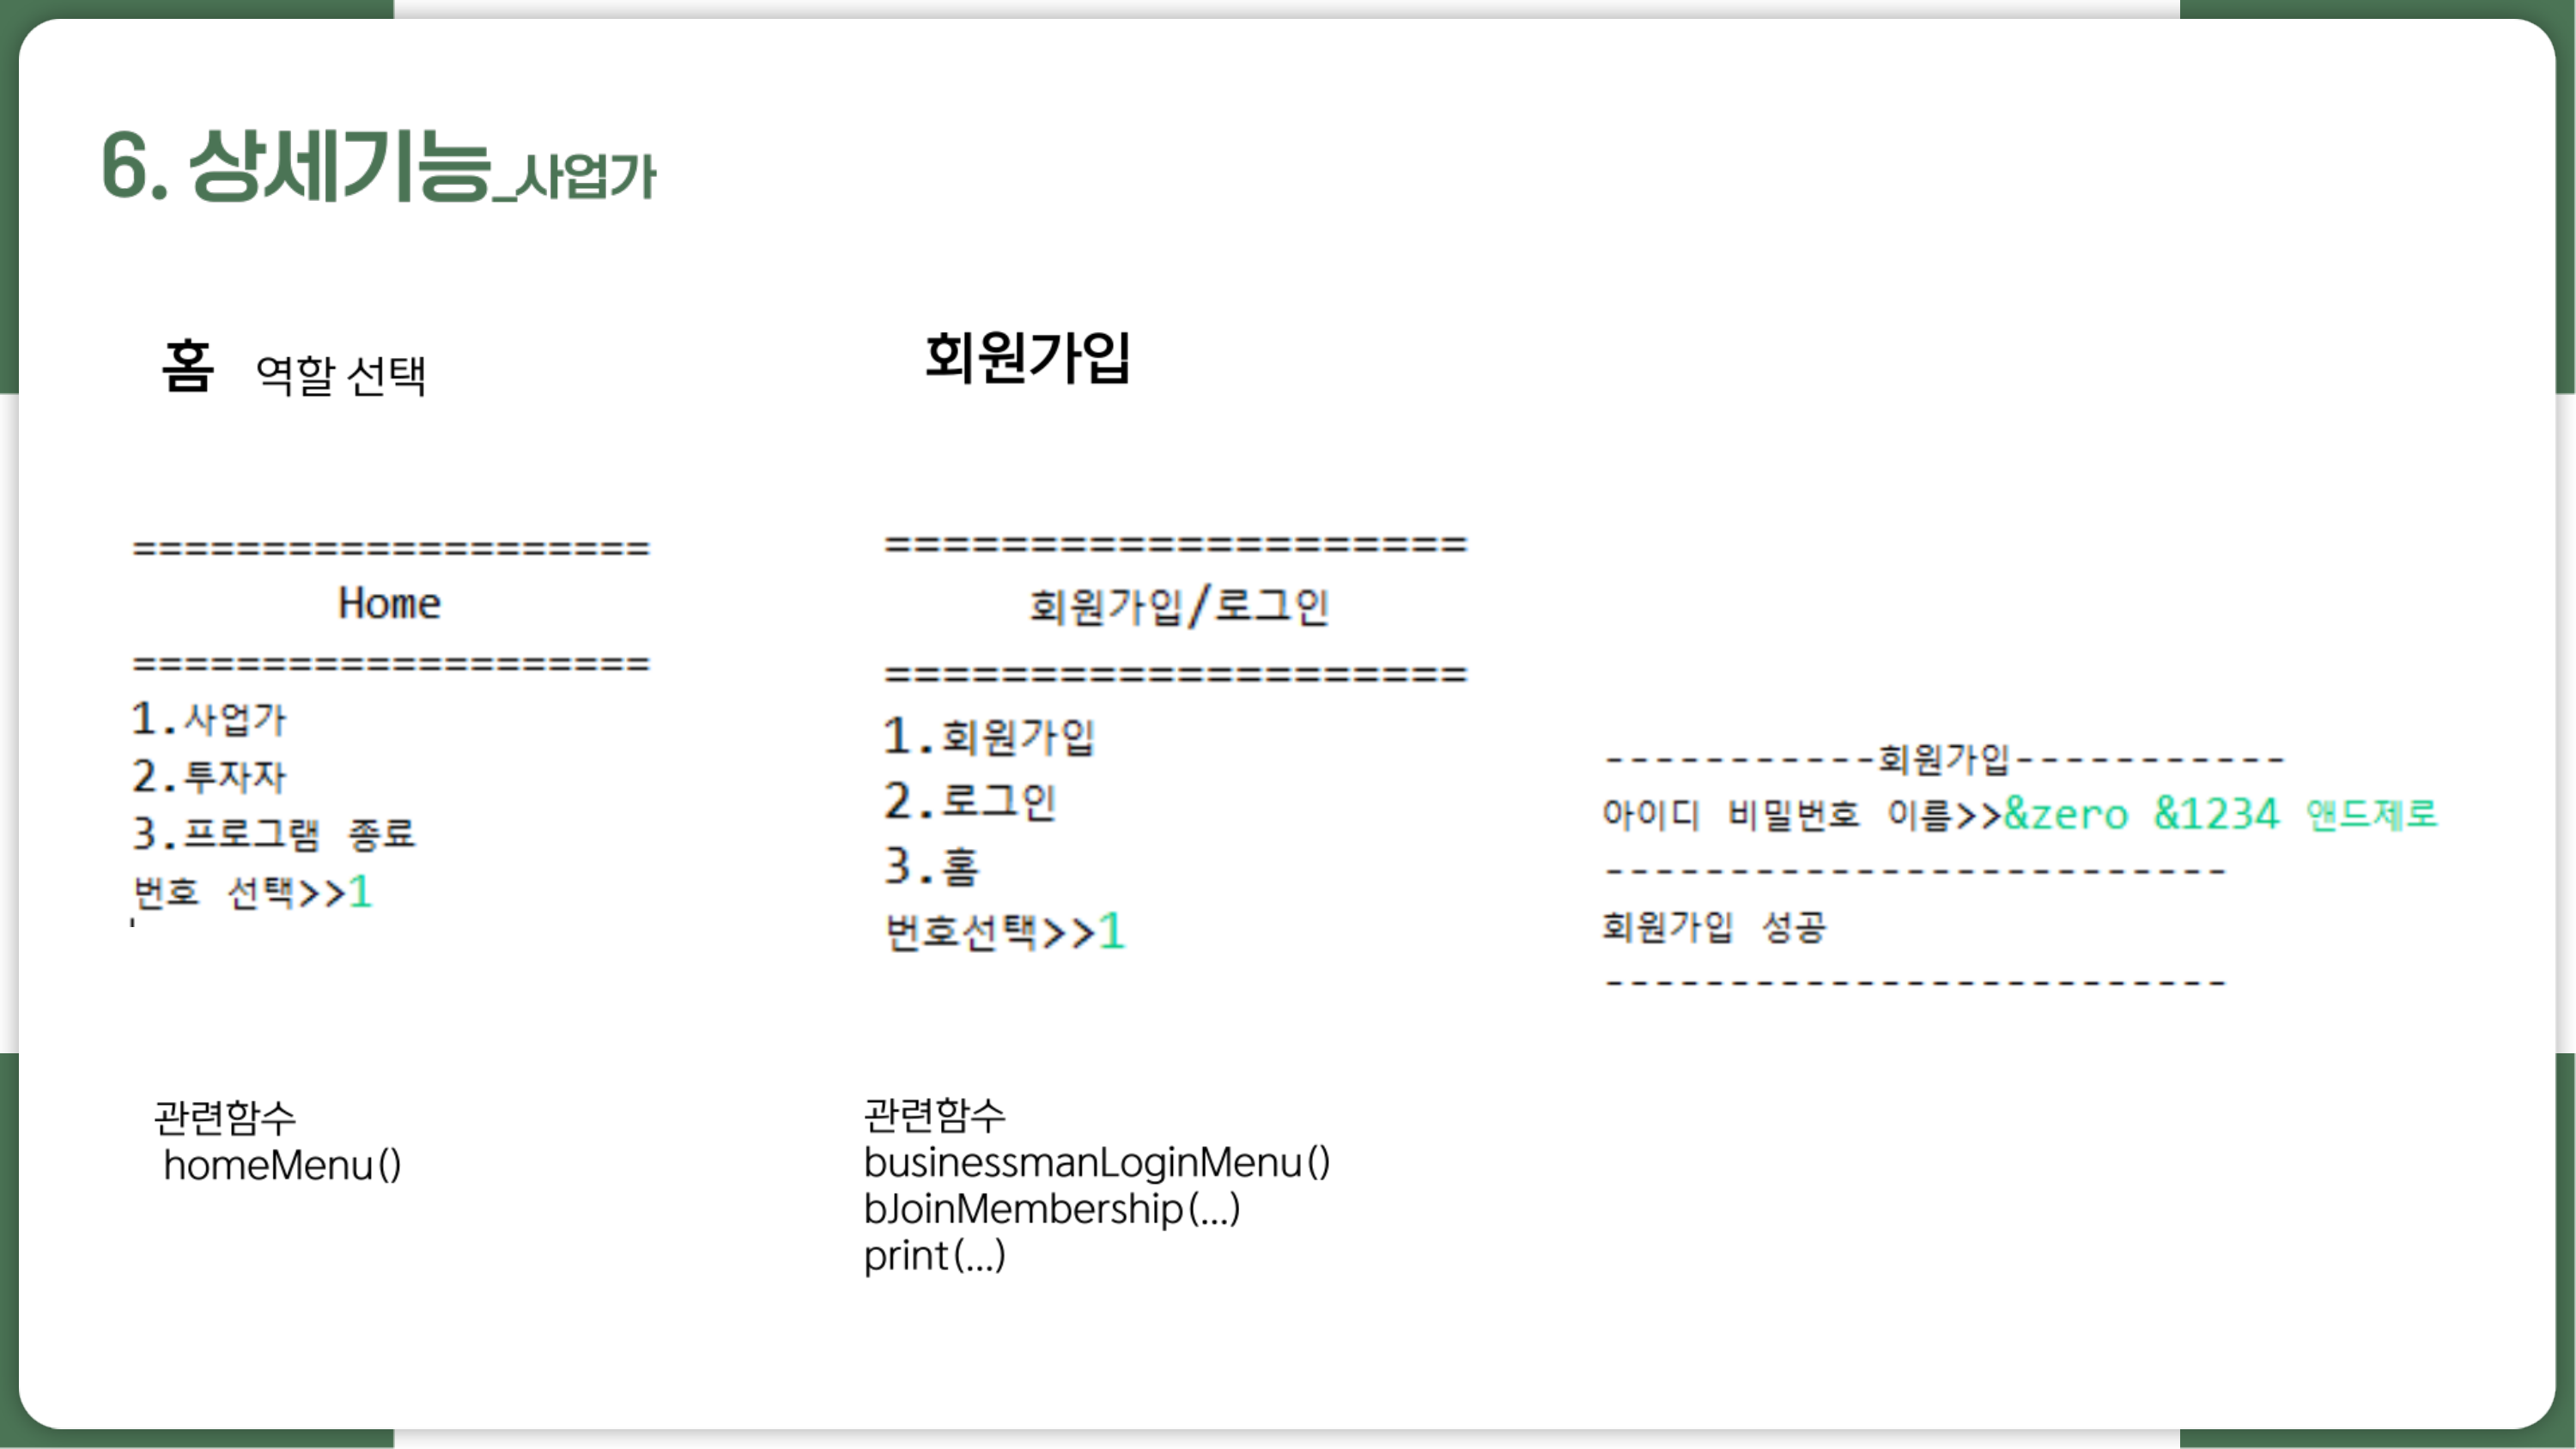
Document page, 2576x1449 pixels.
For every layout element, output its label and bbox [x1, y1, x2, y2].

text_box [1599, 733, 2470, 1002]
text_box [0, 0, 2576, 1449]
text_box [882, 521, 1510, 974]
picture [852, 1076, 1371, 1319]
picture [142, 1080, 441, 1228]
text_box [125, 529, 694, 927]
picture [905, 291, 1186, 449]
picture [143, 300, 465, 456]
picture [70, 77, 733, 296]
